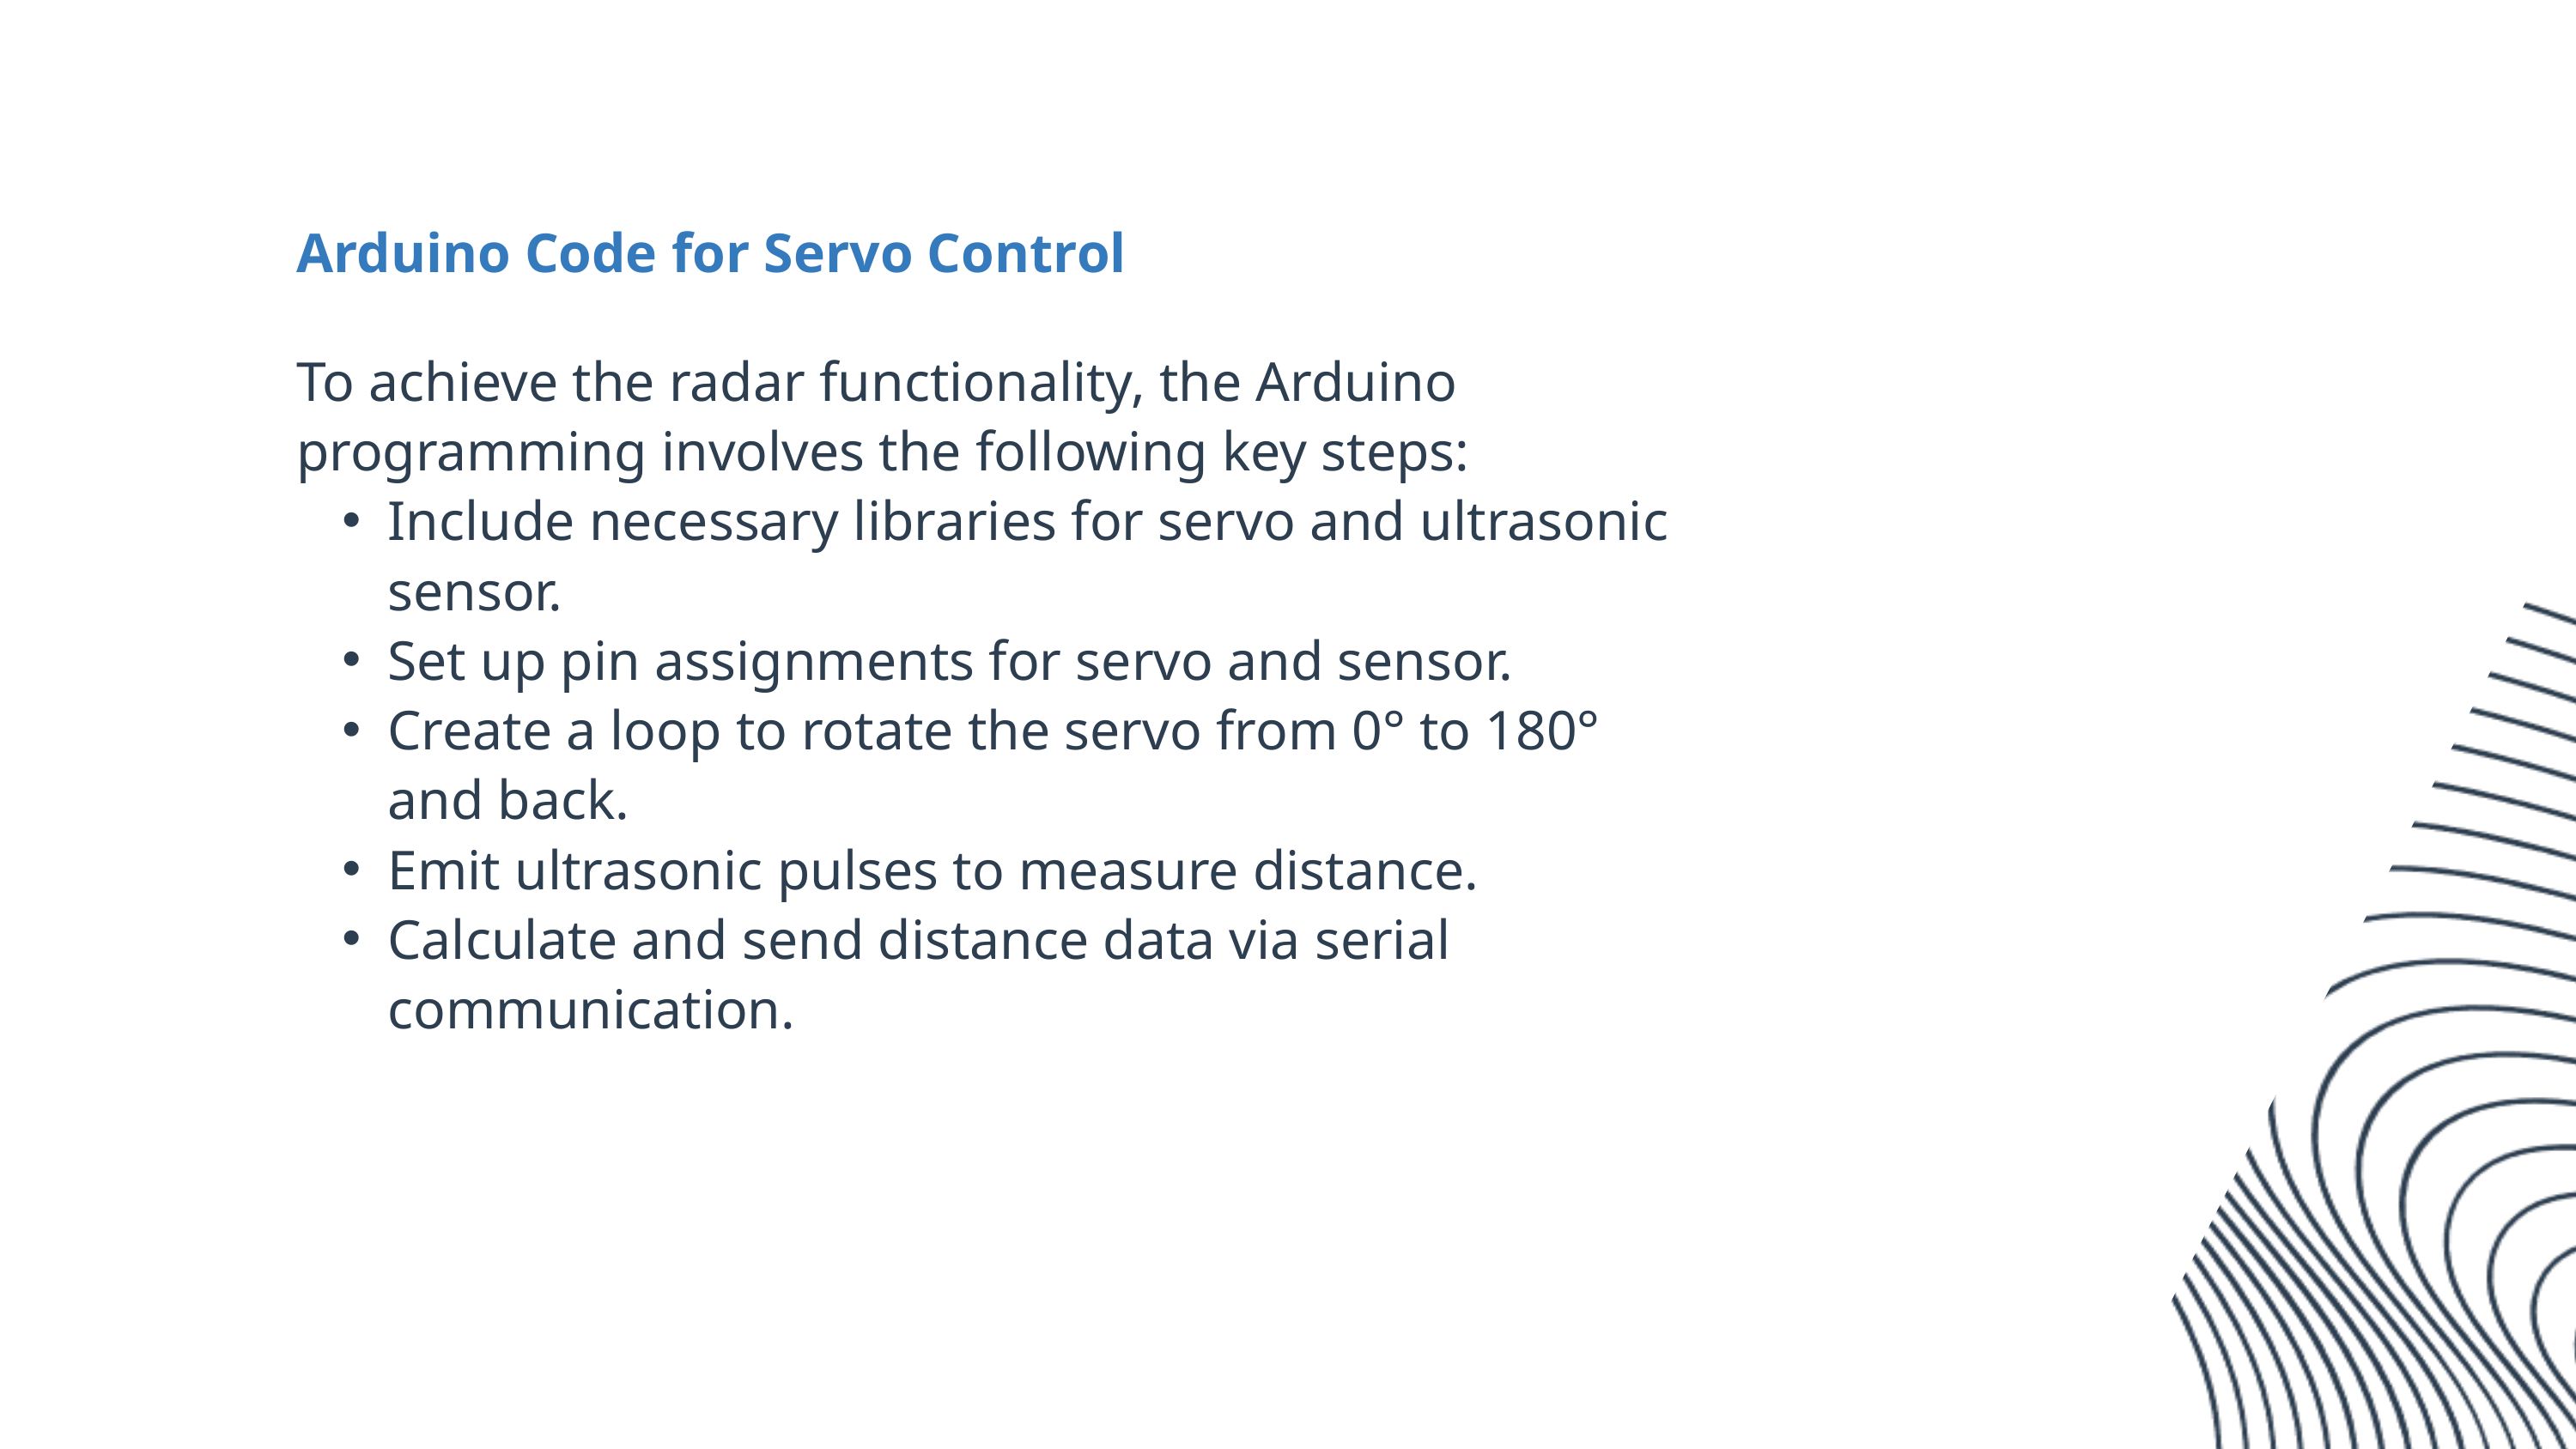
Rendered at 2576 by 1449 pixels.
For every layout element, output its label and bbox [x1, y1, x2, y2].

text_box [295, 219, 1673, 1039]
text_box [2096, 532, 2576, 1449]
